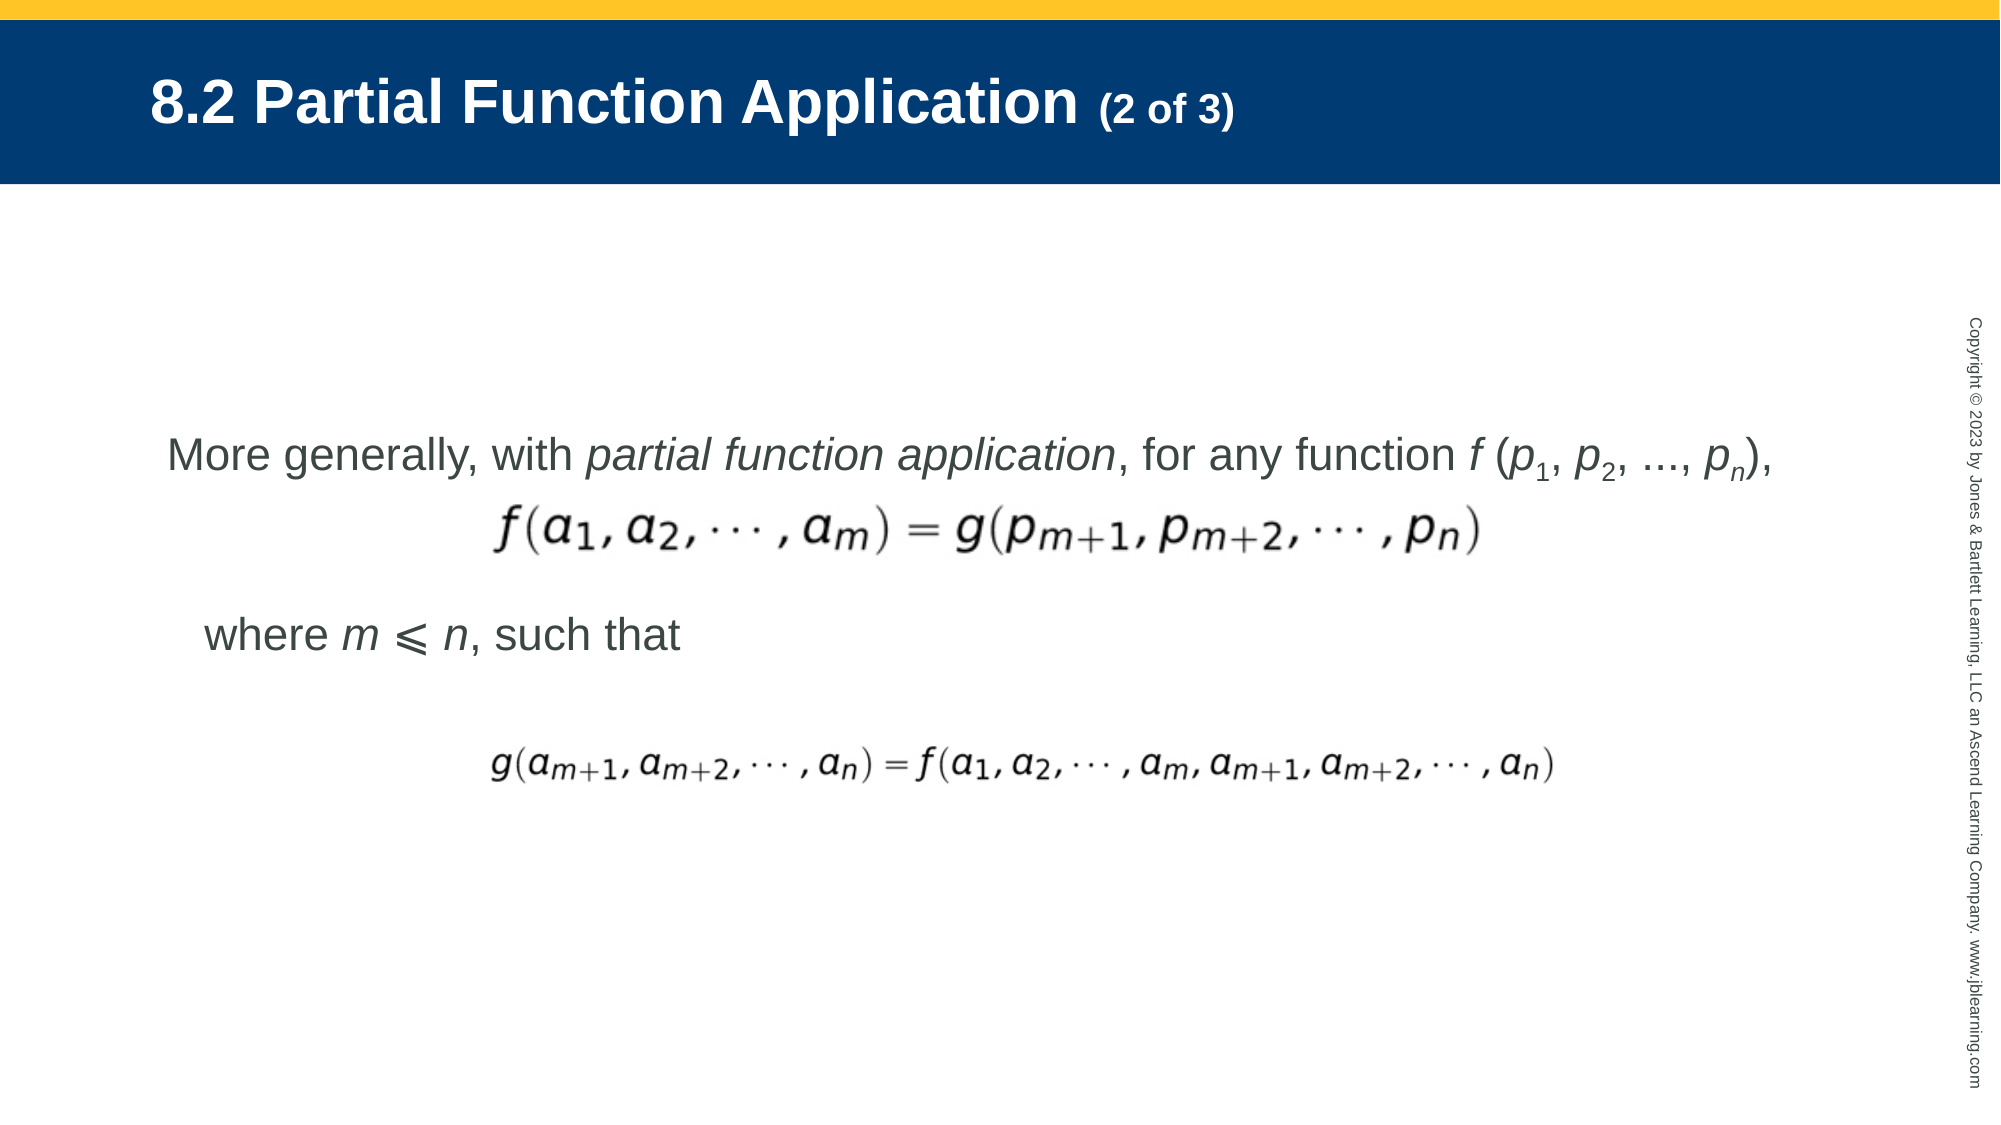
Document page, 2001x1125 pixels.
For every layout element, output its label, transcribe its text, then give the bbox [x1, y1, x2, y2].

title 8.2 Partial Function Application (2 of 3) [0, 19, 2000, 185]
list More generally, with partial function application, for any function f (p1, p2, ..., pn), where m ⩽ n, such that [151, 244, 1942, 1016]
picture [490, 503, 1483, 559]
picture [490, 745, 1555, 786]
